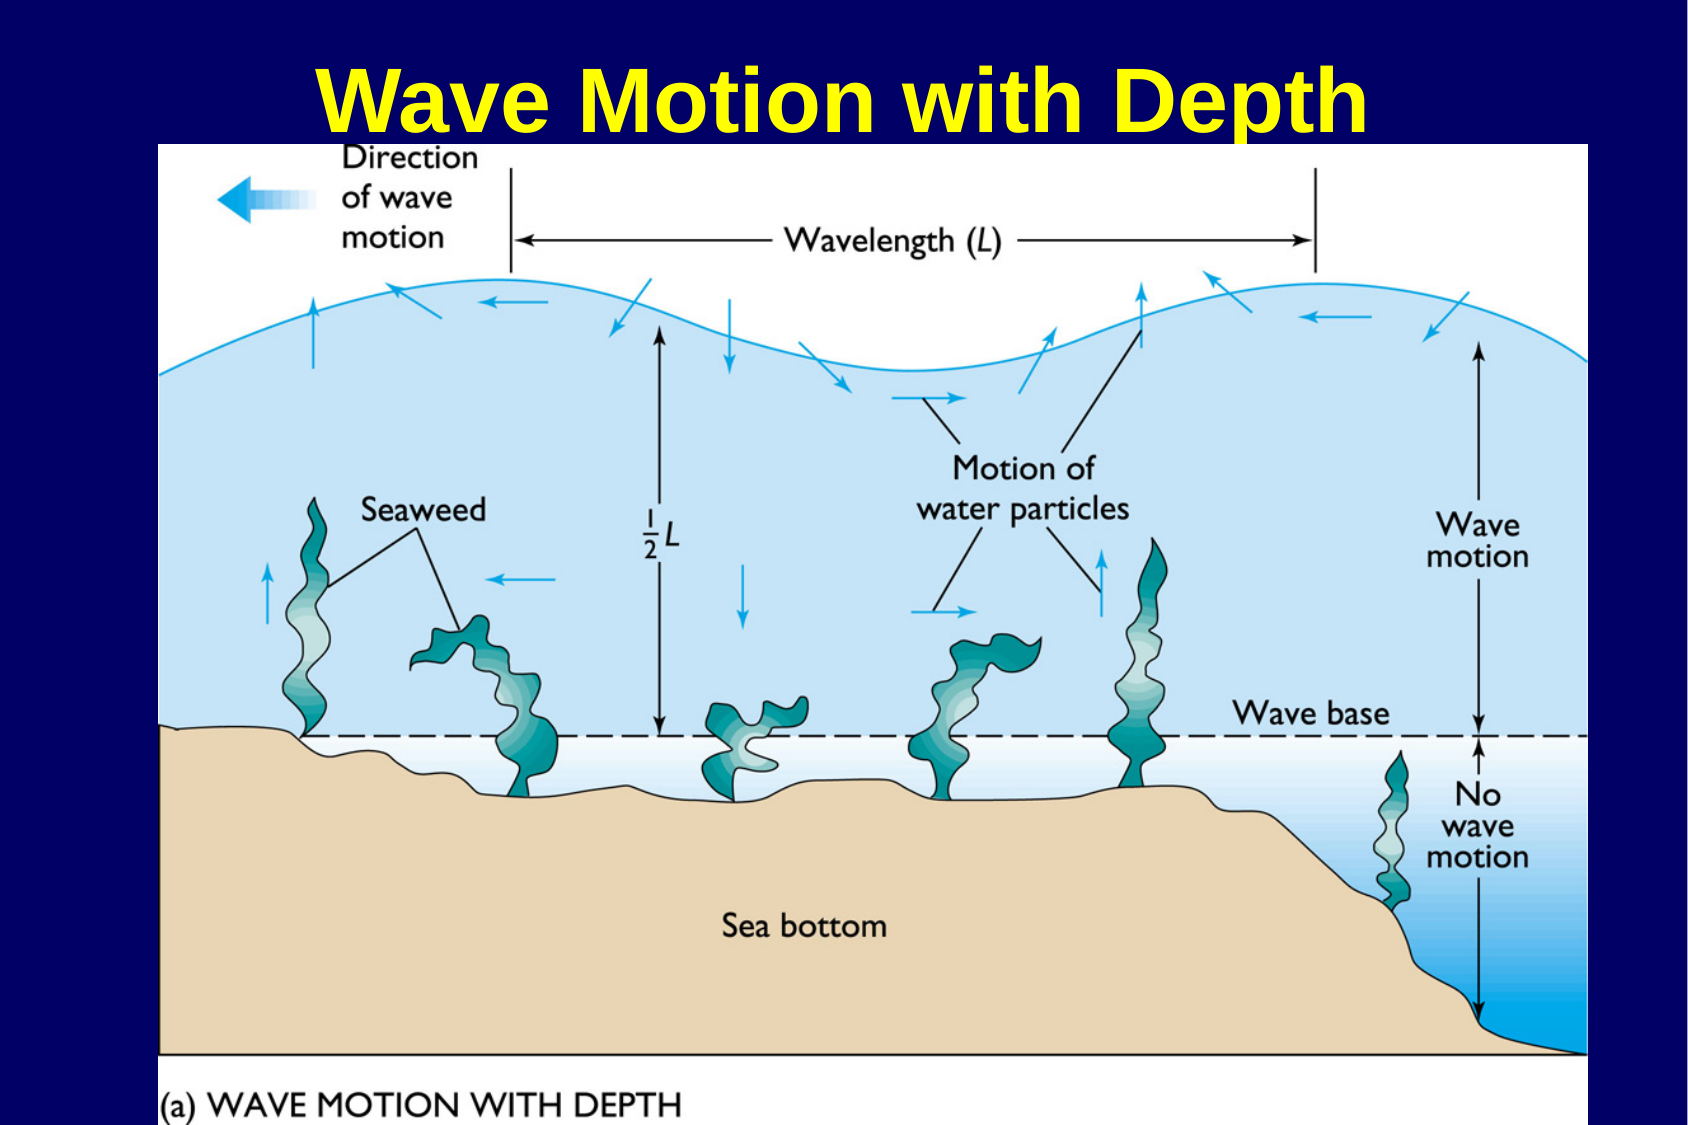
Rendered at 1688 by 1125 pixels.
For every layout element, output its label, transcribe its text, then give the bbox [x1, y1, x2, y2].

picture [158, 144, 1589, 1125]
title Wave Motion with Depth [126, 24, 1562, 213]
